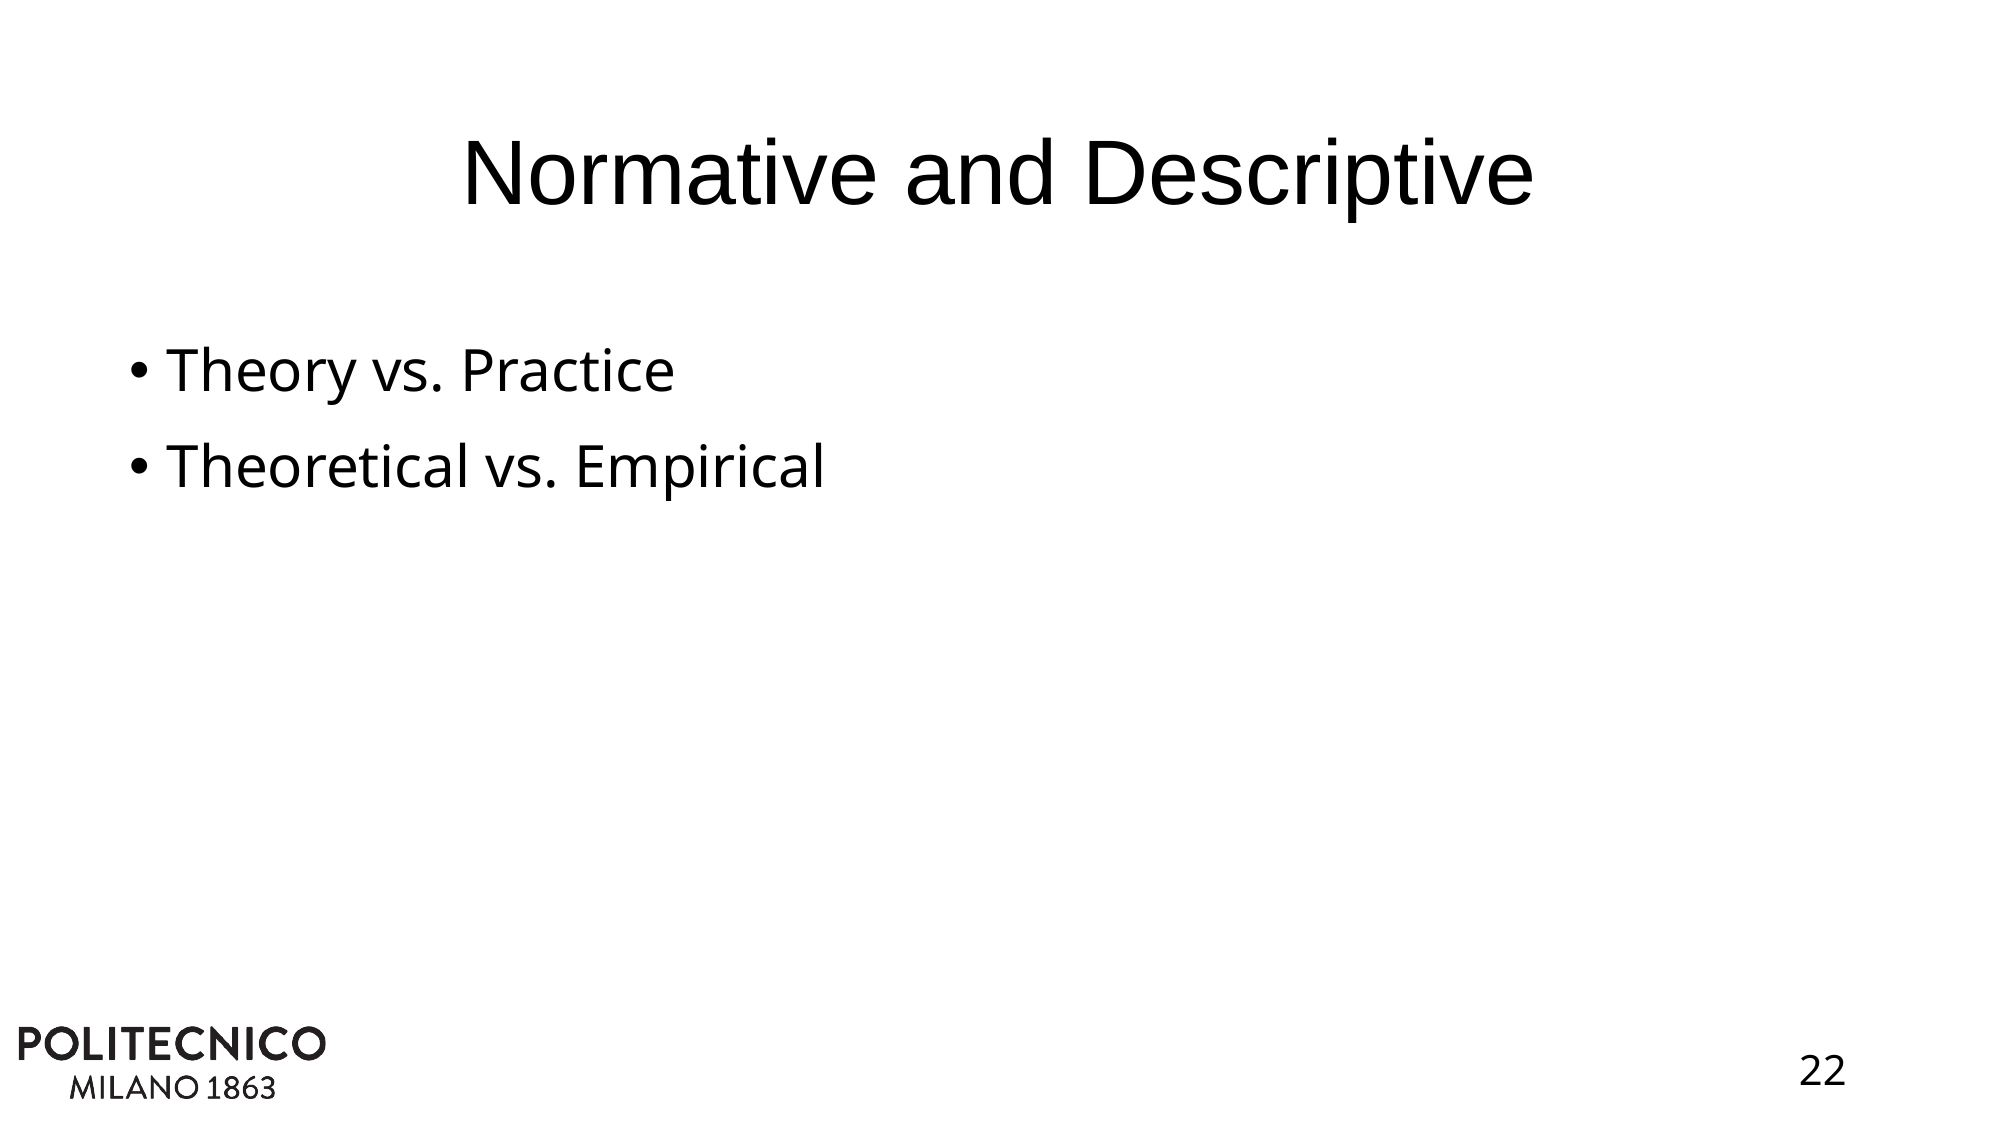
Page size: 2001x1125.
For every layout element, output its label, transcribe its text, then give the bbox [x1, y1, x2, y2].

slide_number 22 [1412, 1042, 1863, 1103]
title Normative and Descriptive [137, 59, 1863, 277]
picture [18, 1012, 327, 1099]
list Theory vs. Practice Theoretical vs. Empirical [114, 333, 1949, 853]
